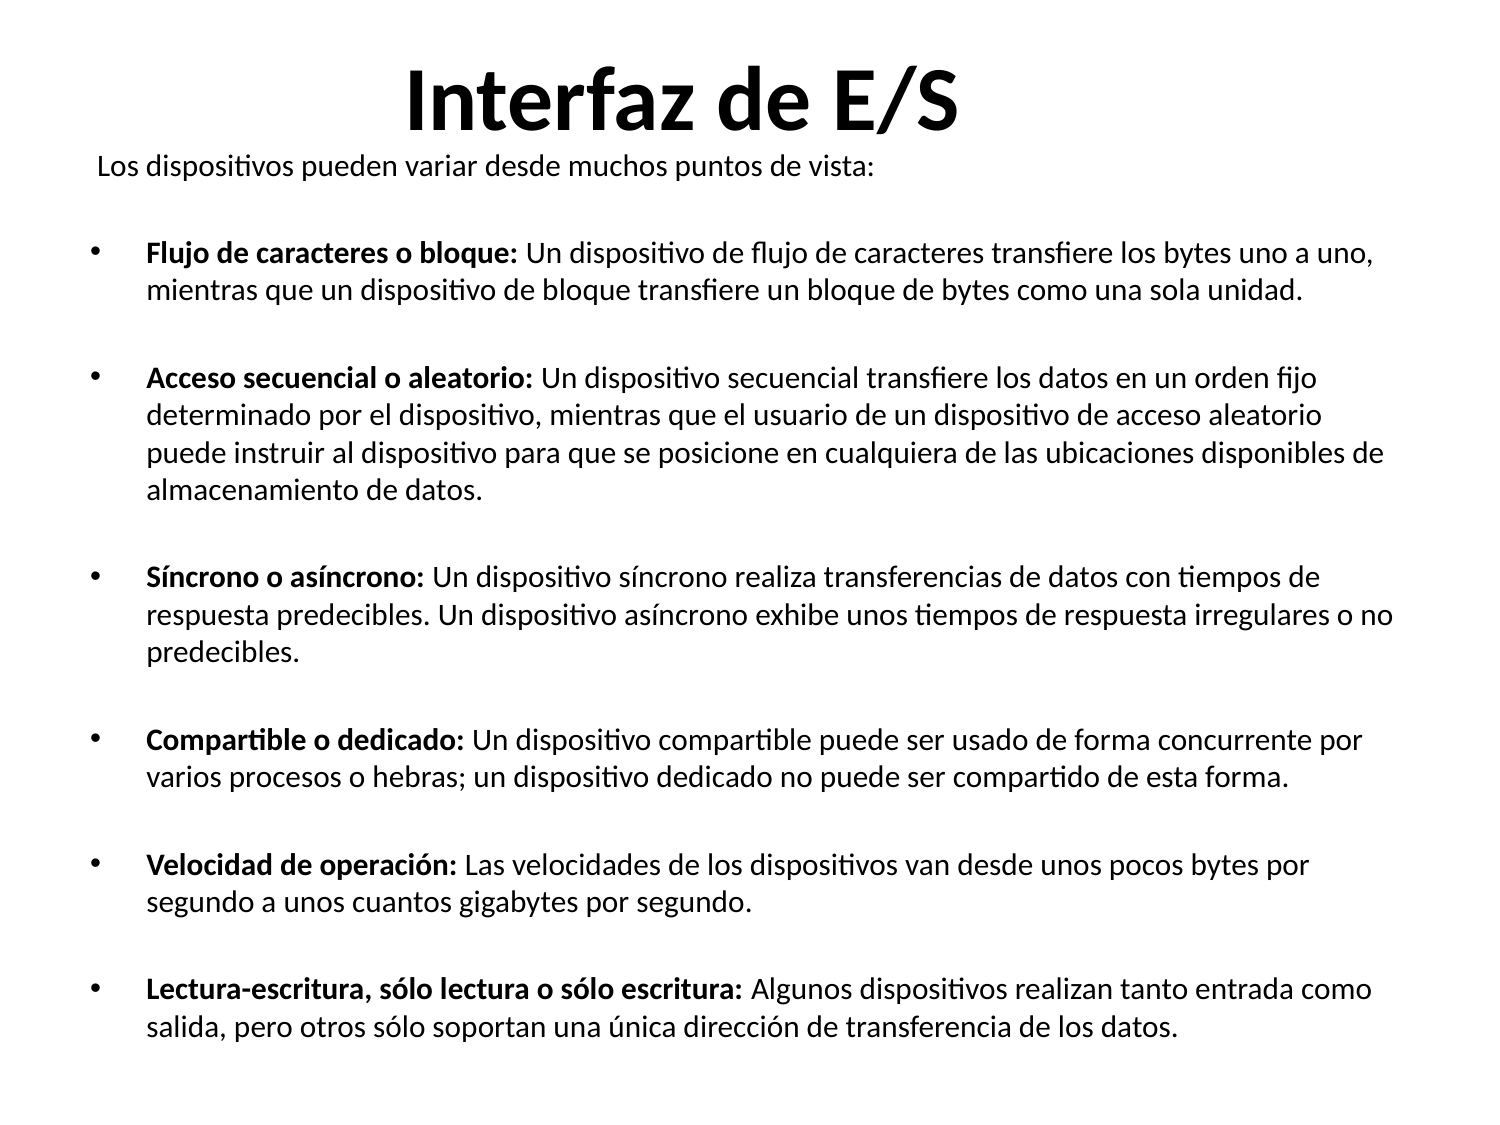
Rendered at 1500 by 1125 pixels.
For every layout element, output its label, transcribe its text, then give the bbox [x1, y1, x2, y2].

list Los dispositivos pueden variar desde muchos puntos de vista: Flujo de caracteres o bloque: Un dispositivo de flujo de caracteres transfiere los bytes uno a uno, mientras que un dispositivo de bloque transfiere un bloque de bytes como una sola unidad. Acceso secuencial o aleatorio: Un dispositivo secuencial transfiere los datos en un orden fijo determinado por el dispositivo, mientras que el usuario de un dispositivo de acceso aleatorio puede instruir al dispositivo para que se posicione en cualquiera de las ubicaciones disponibles de almacenamiento de datos. Síncrono o asíncrono: Un dispositivo síncrono realiza transferencias de datos con tiempos de respuesta predecibles. Un dispositivo asíncrono exhibe unos tiempos de respuesta irregulares o no predecibles. Compartible o dedicado: Un dispositivo compartible puede ser usado de forma concurrente por varios procesos o hebras; un dispositivo dedicado no puede ser compartido de esta forma. Velocidad de operación: Las velocidades de los dispositivos van desde unos pocos bytes por segundo a unos cuantos gigabytes por segundo. Lectura-escritura, sólo lectura o sólo escritura: Algunos dispositivos realizan tanto entrada como salida, pero otros sólo soportan una única dirección de transferencia de los datos. [75, 137, 1425, 1078]
title Interfaz de E/S [17, 0, 1368, 188]
